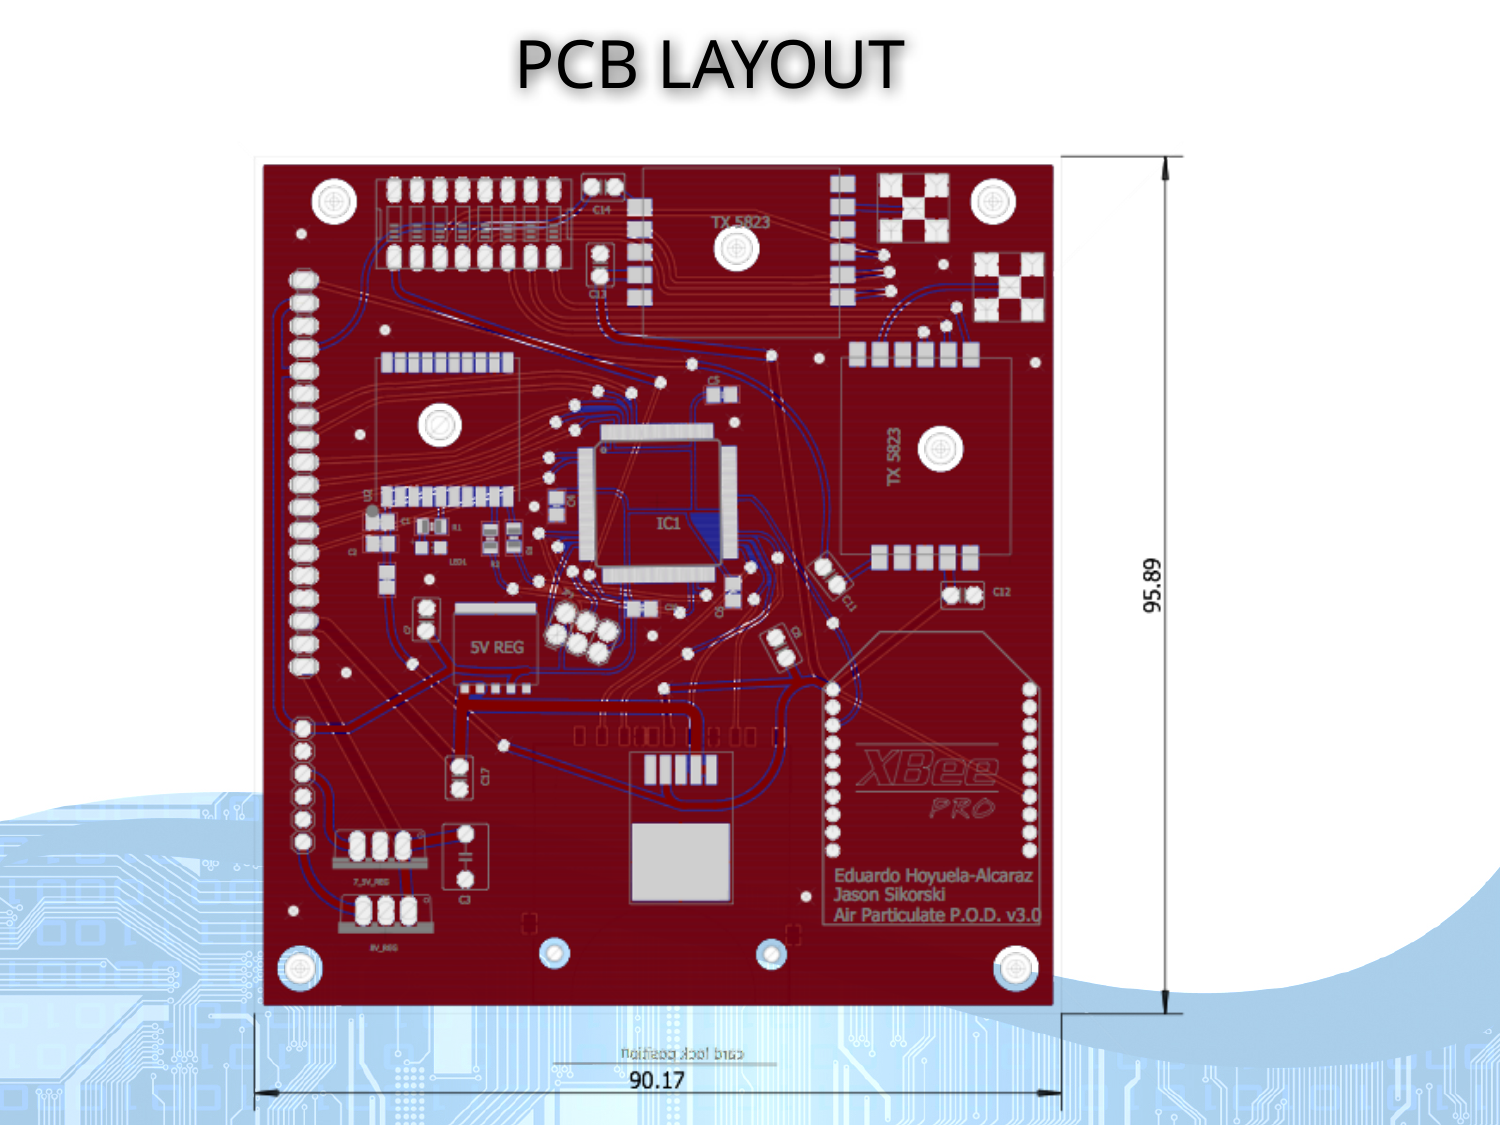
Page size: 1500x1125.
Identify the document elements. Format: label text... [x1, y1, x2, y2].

picture [0, 0, 1500, 1125]
title PCB Layout [34, 11, 1386, 113]
